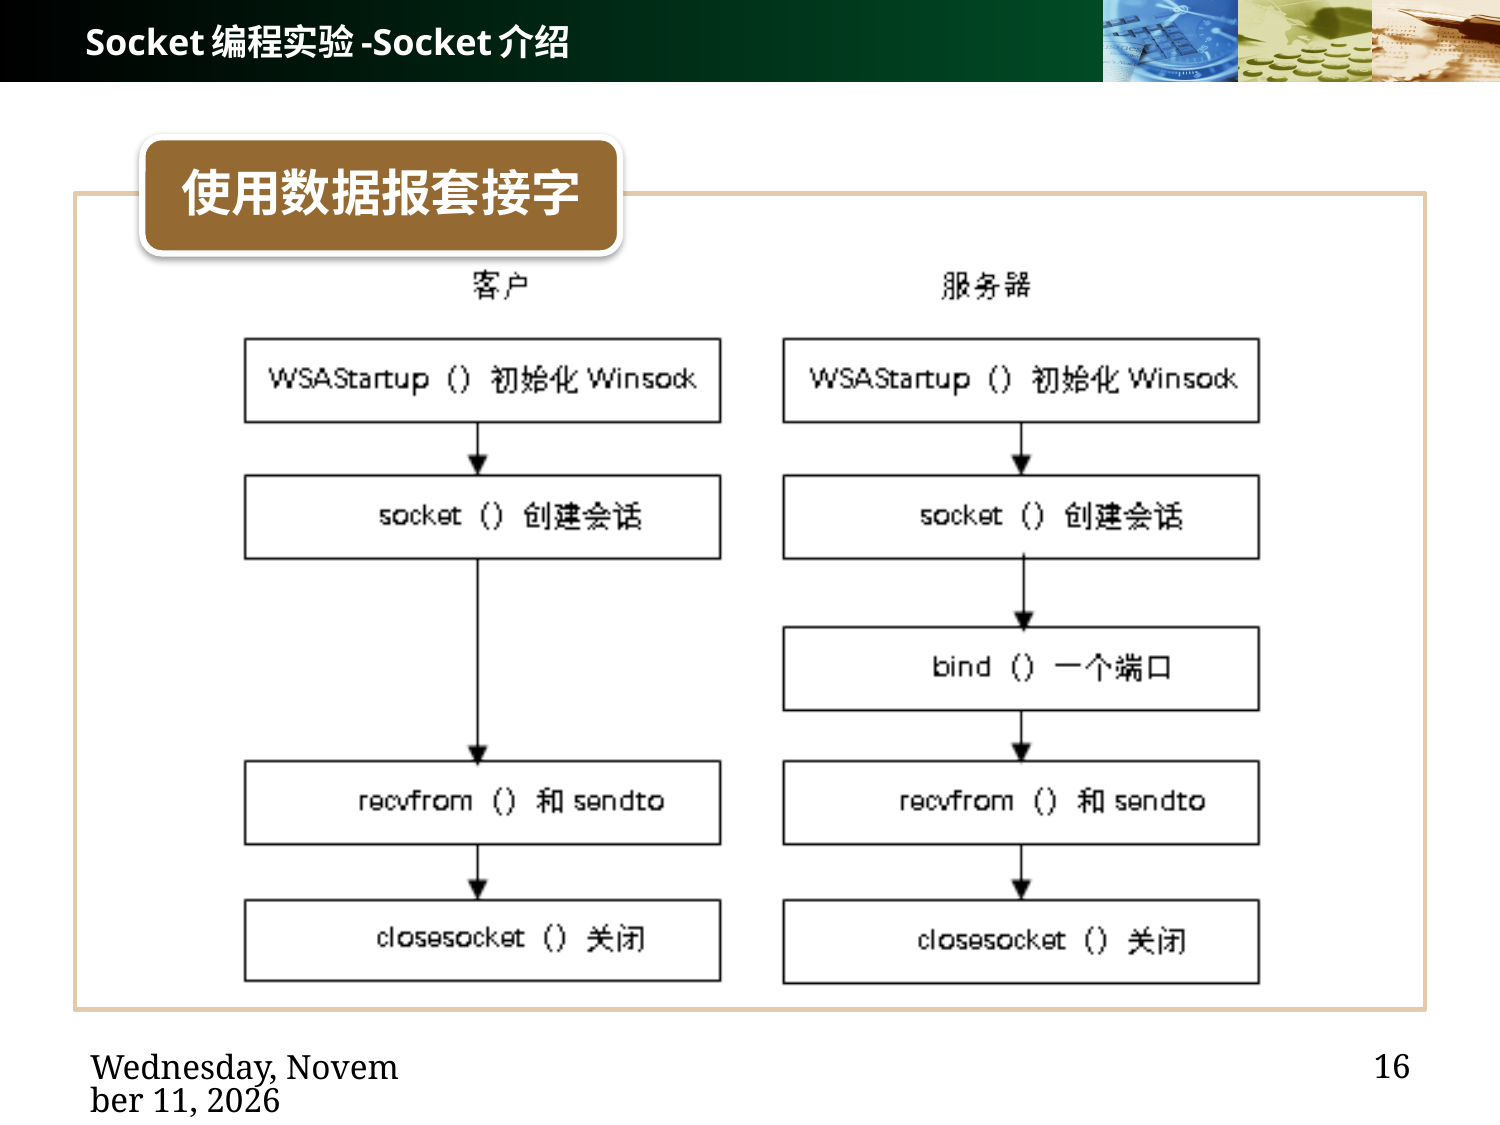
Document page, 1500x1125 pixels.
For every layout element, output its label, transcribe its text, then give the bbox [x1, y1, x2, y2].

picture [1103, 0, 1500, 82]
title Socket编程实验-Socket介绍 [70, 11, 1090, 71]
picture [241, 259, 1266, 988]
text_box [74, 193, 1436, 1017]
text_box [142, 136, 621, 254]
footer 16 [950, 1025, 1426, 1099]
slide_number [74, 1024, 426, 1100]
